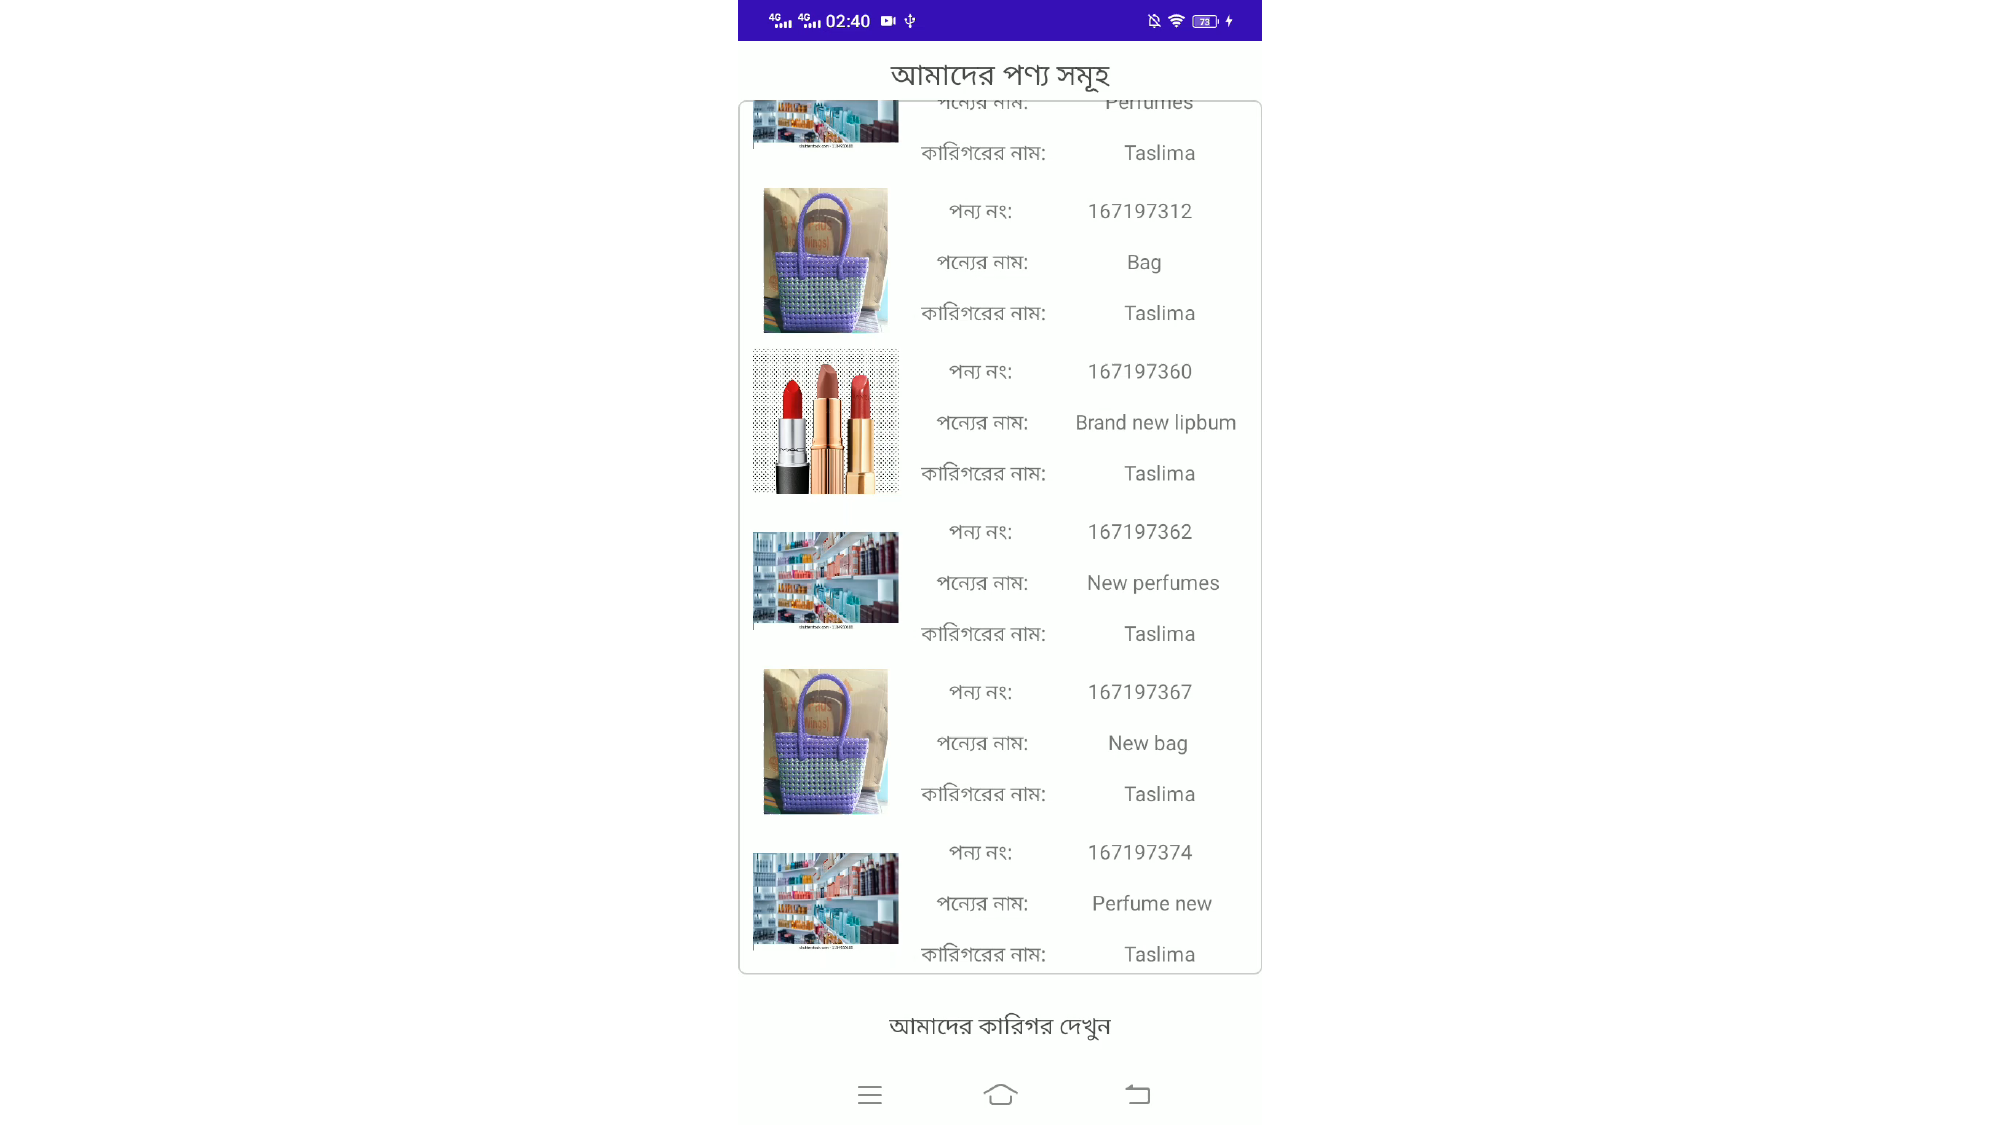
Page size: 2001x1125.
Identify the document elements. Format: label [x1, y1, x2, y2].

text_box [737, 0, 1263, 1125]
